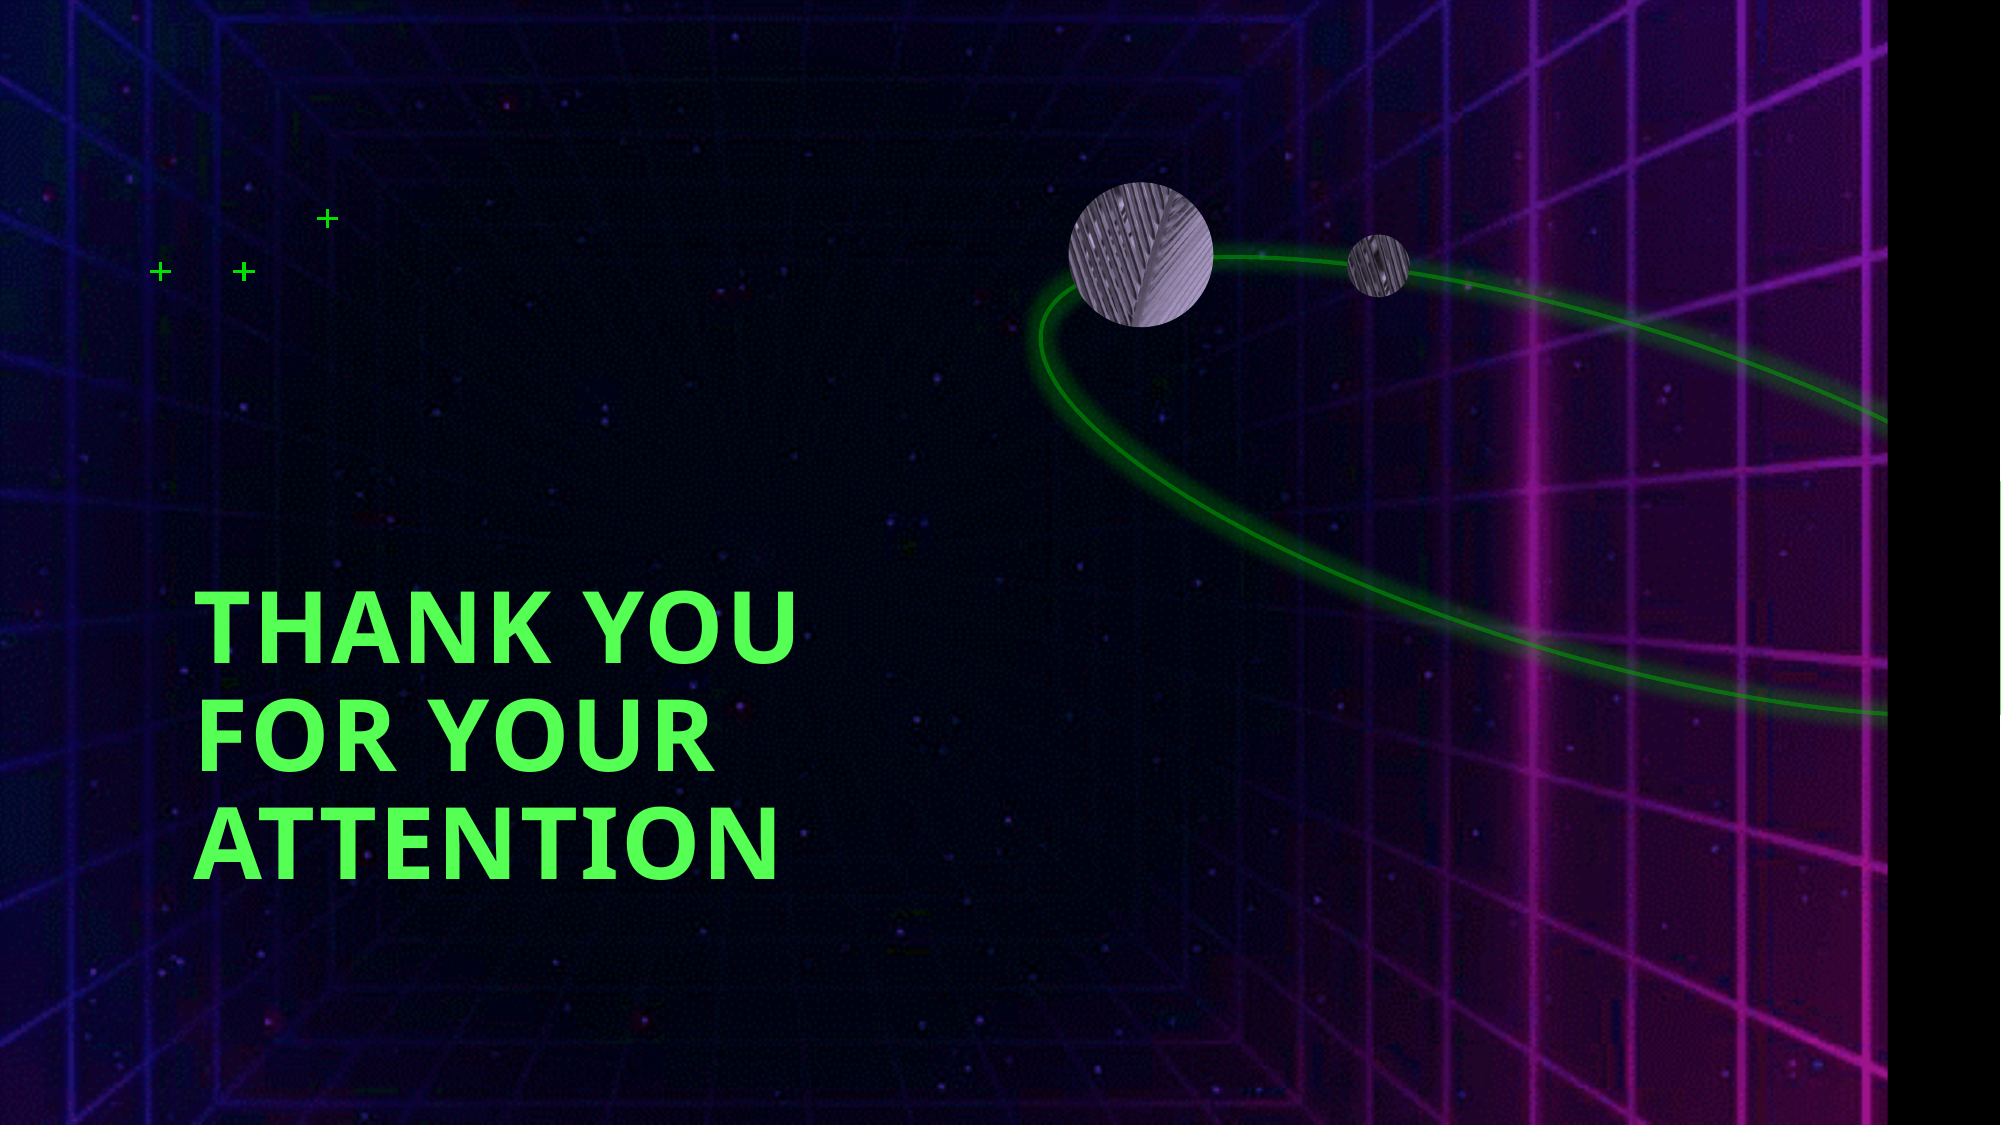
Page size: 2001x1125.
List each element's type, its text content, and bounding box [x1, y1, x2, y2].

picture [0, 0, 1887, 1125]
list Thank you for your attention [193, 413, 944, 902]
picture [1056, 270, 1887, 701]
